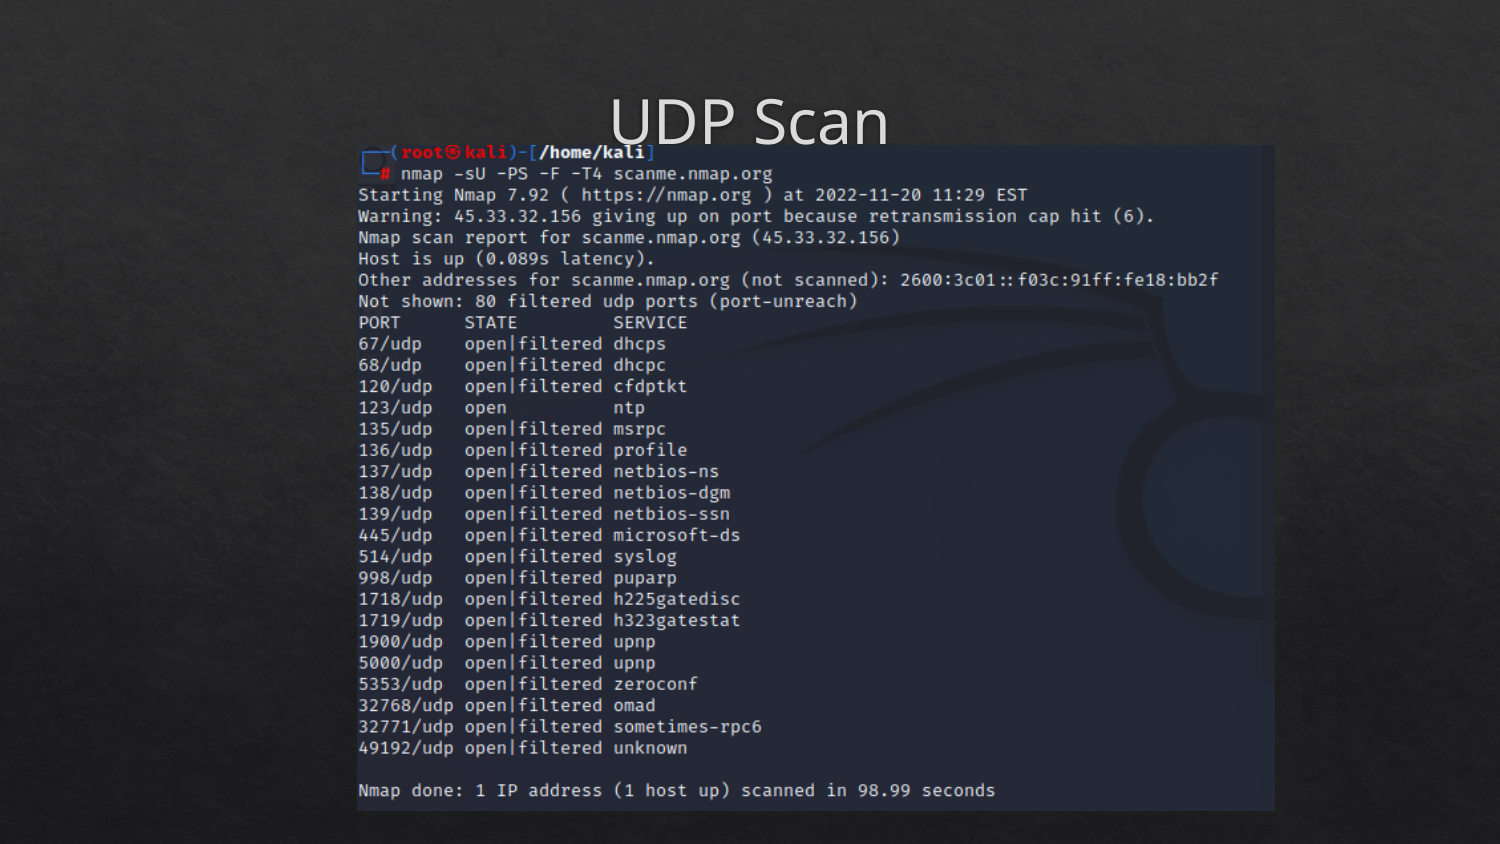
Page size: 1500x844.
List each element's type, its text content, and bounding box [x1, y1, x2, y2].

title UDP Scan [118, 72, 1382, 167]
picture [357, 145, 1275, 811]
